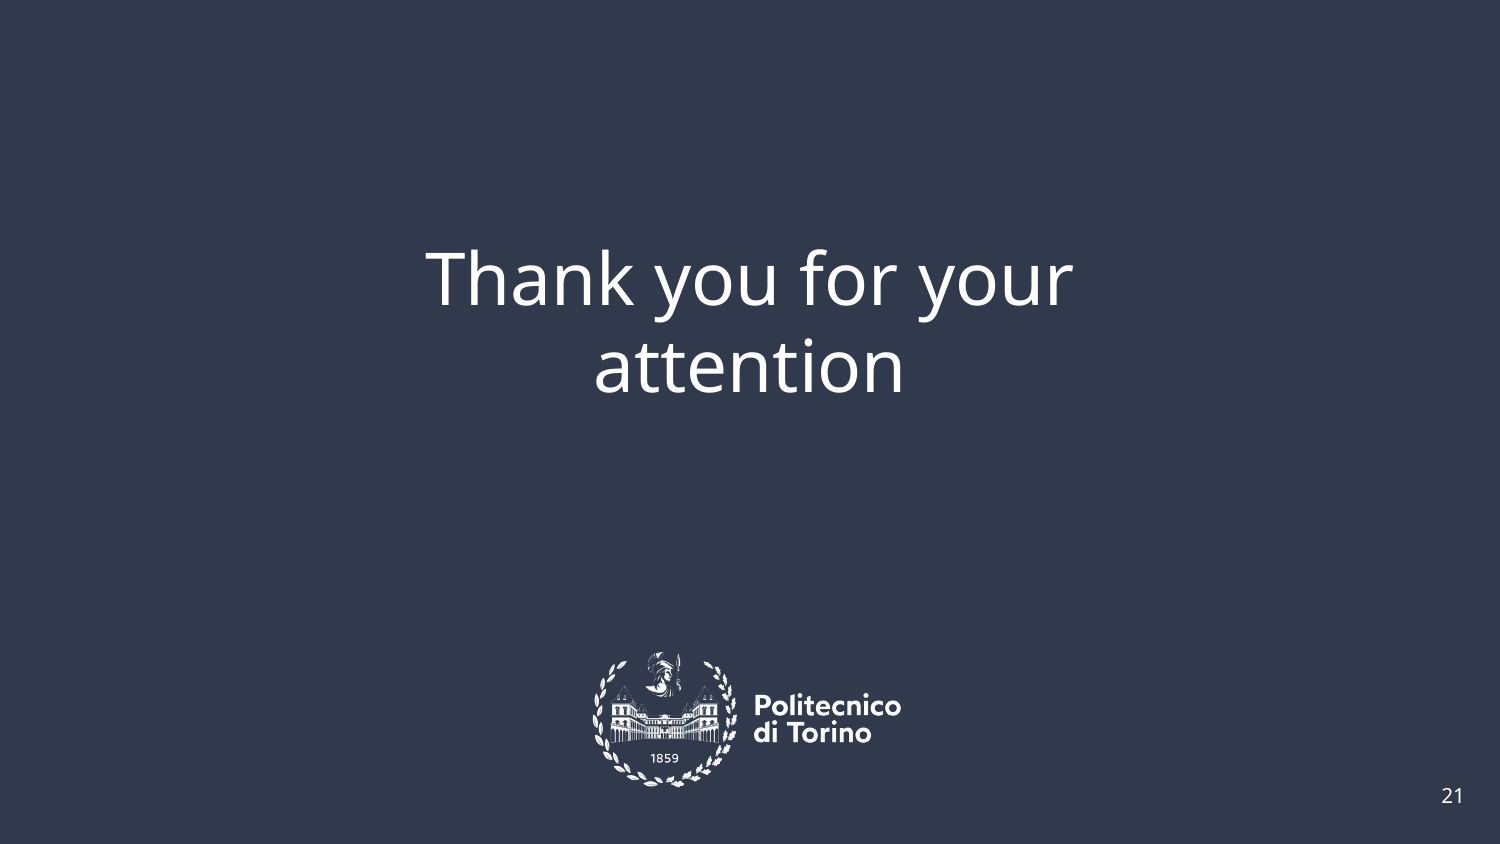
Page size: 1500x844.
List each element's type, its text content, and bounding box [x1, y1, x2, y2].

title Thank you for your attention [252, 217, 1248, 422]
picture [576, 625, 924, 813]
slide_number ‹#› [1389, 764, 1480, 830]
